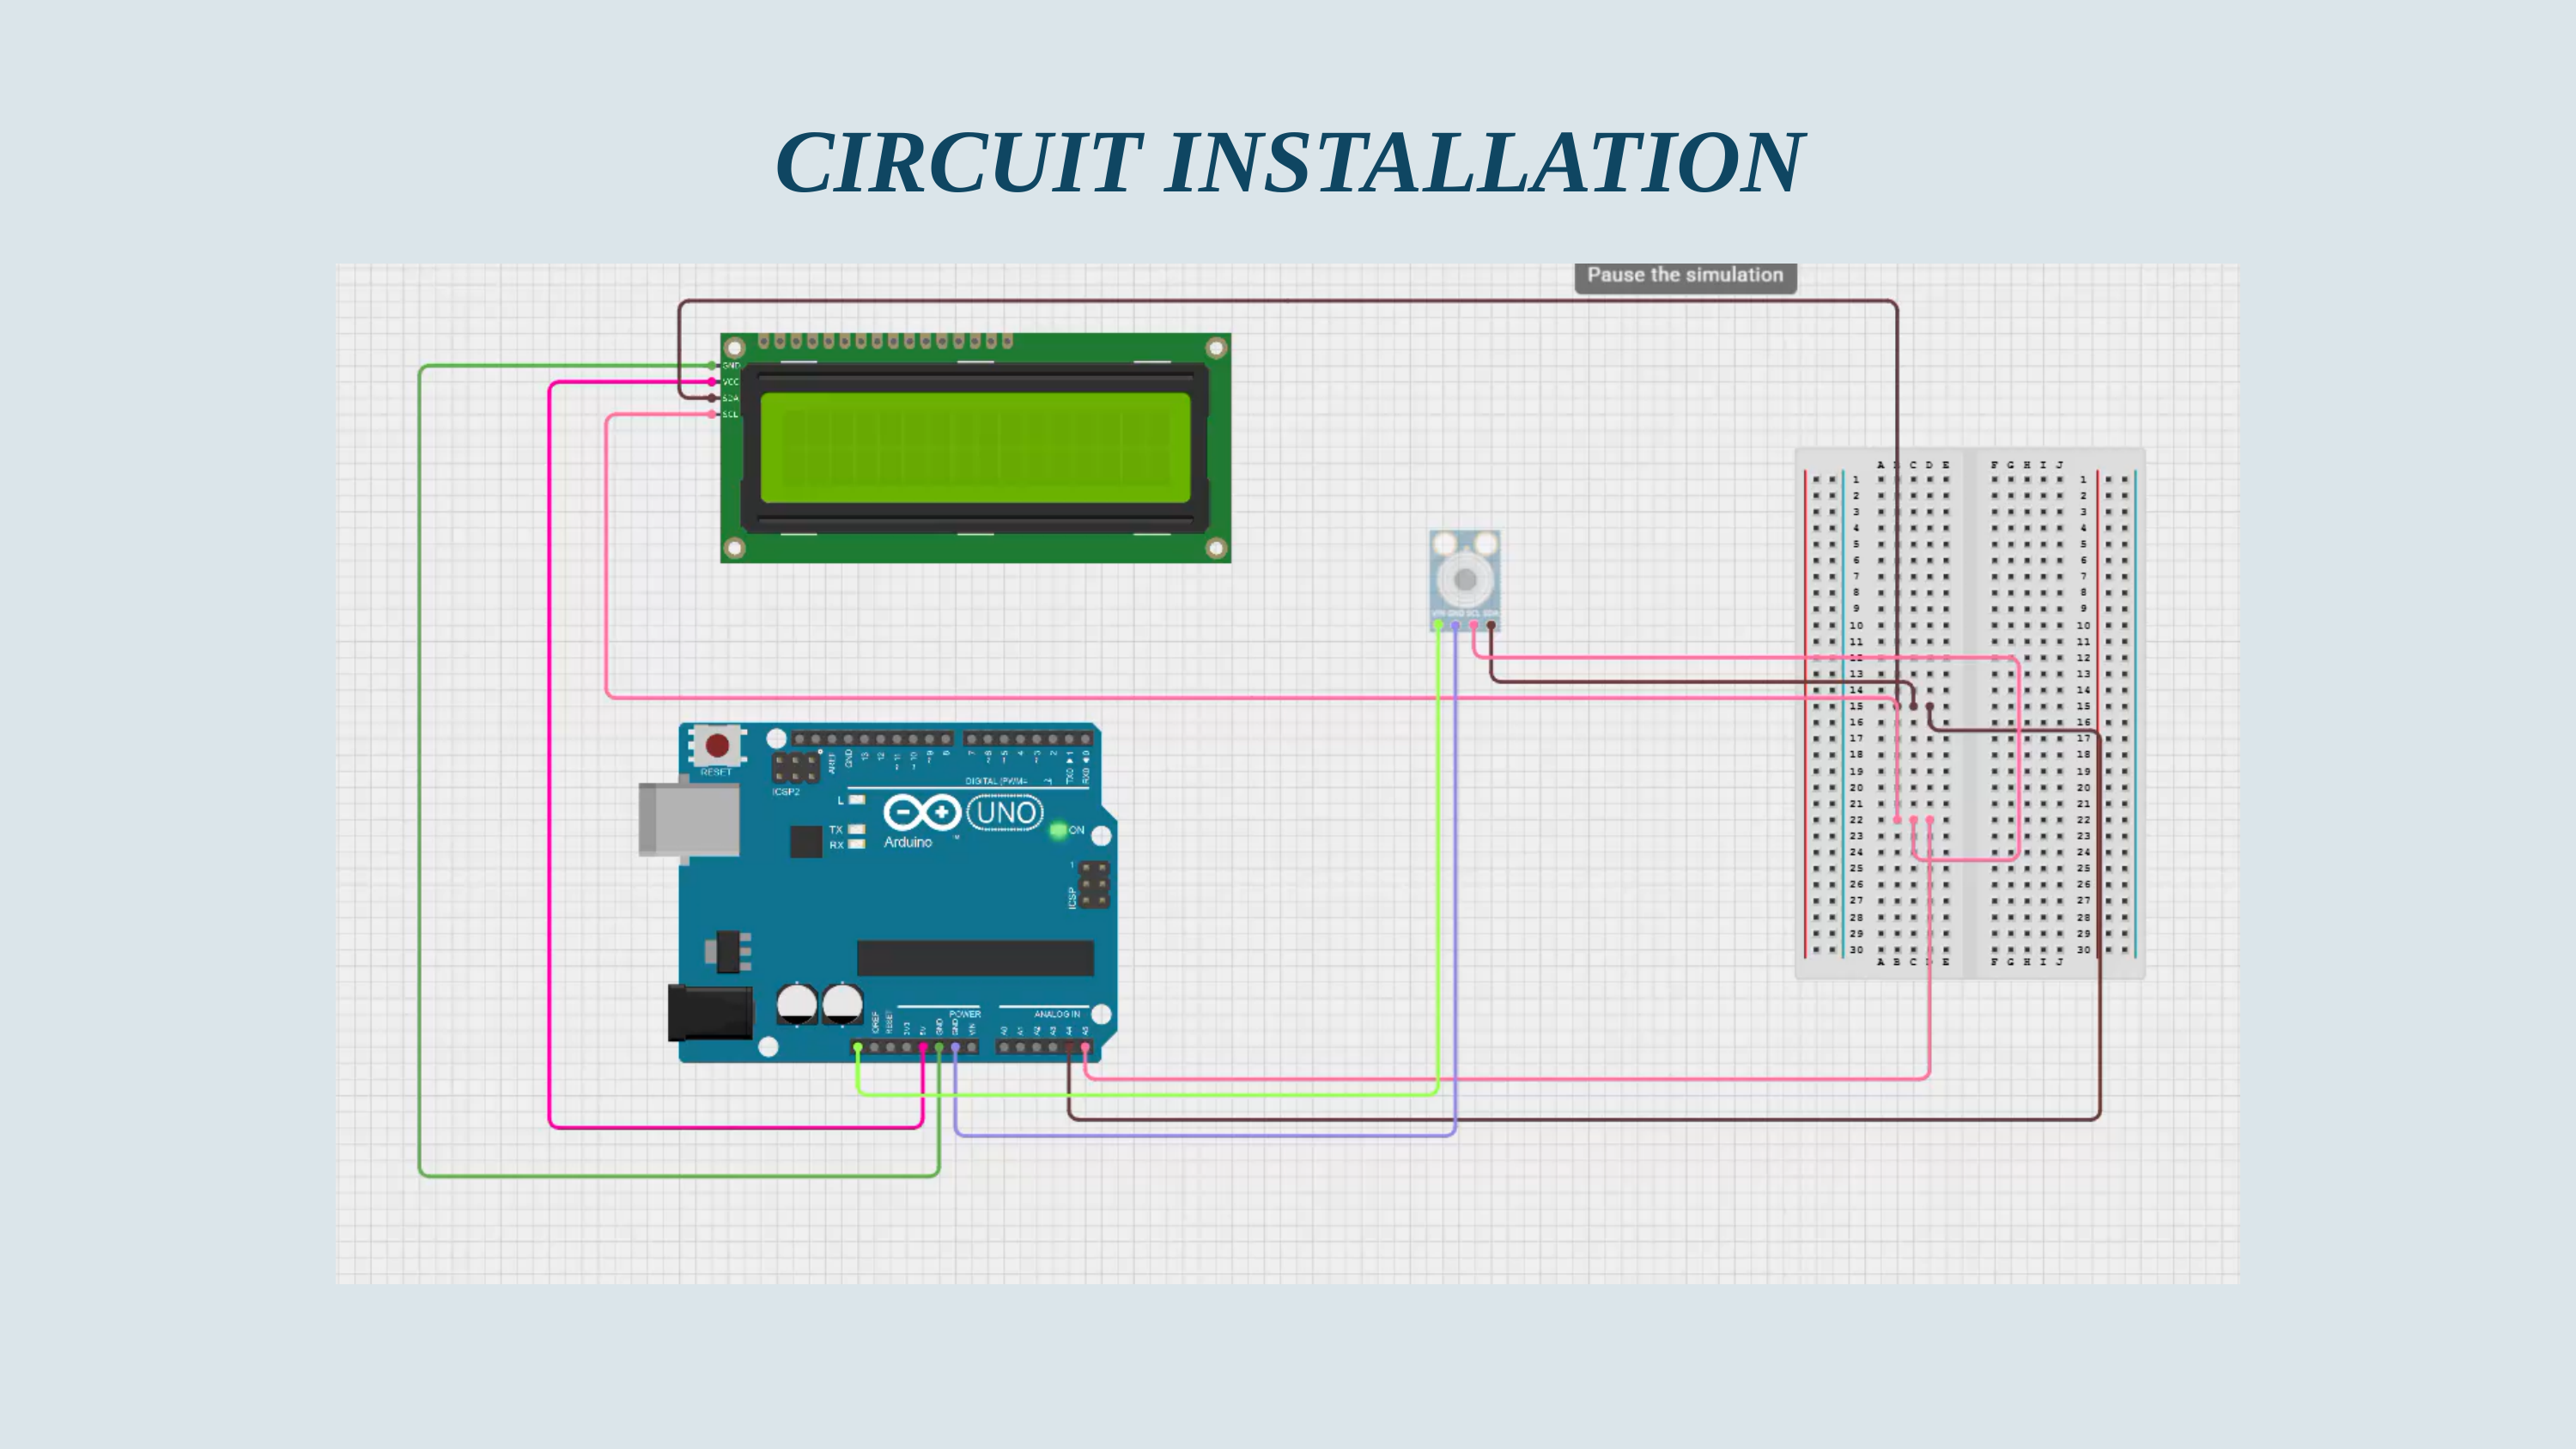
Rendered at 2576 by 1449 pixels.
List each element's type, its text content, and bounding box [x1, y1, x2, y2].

text_box CIRCUIT INSTALLATION [762, 80, 2050, 217]
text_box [335, 262, 2241, 1286]
